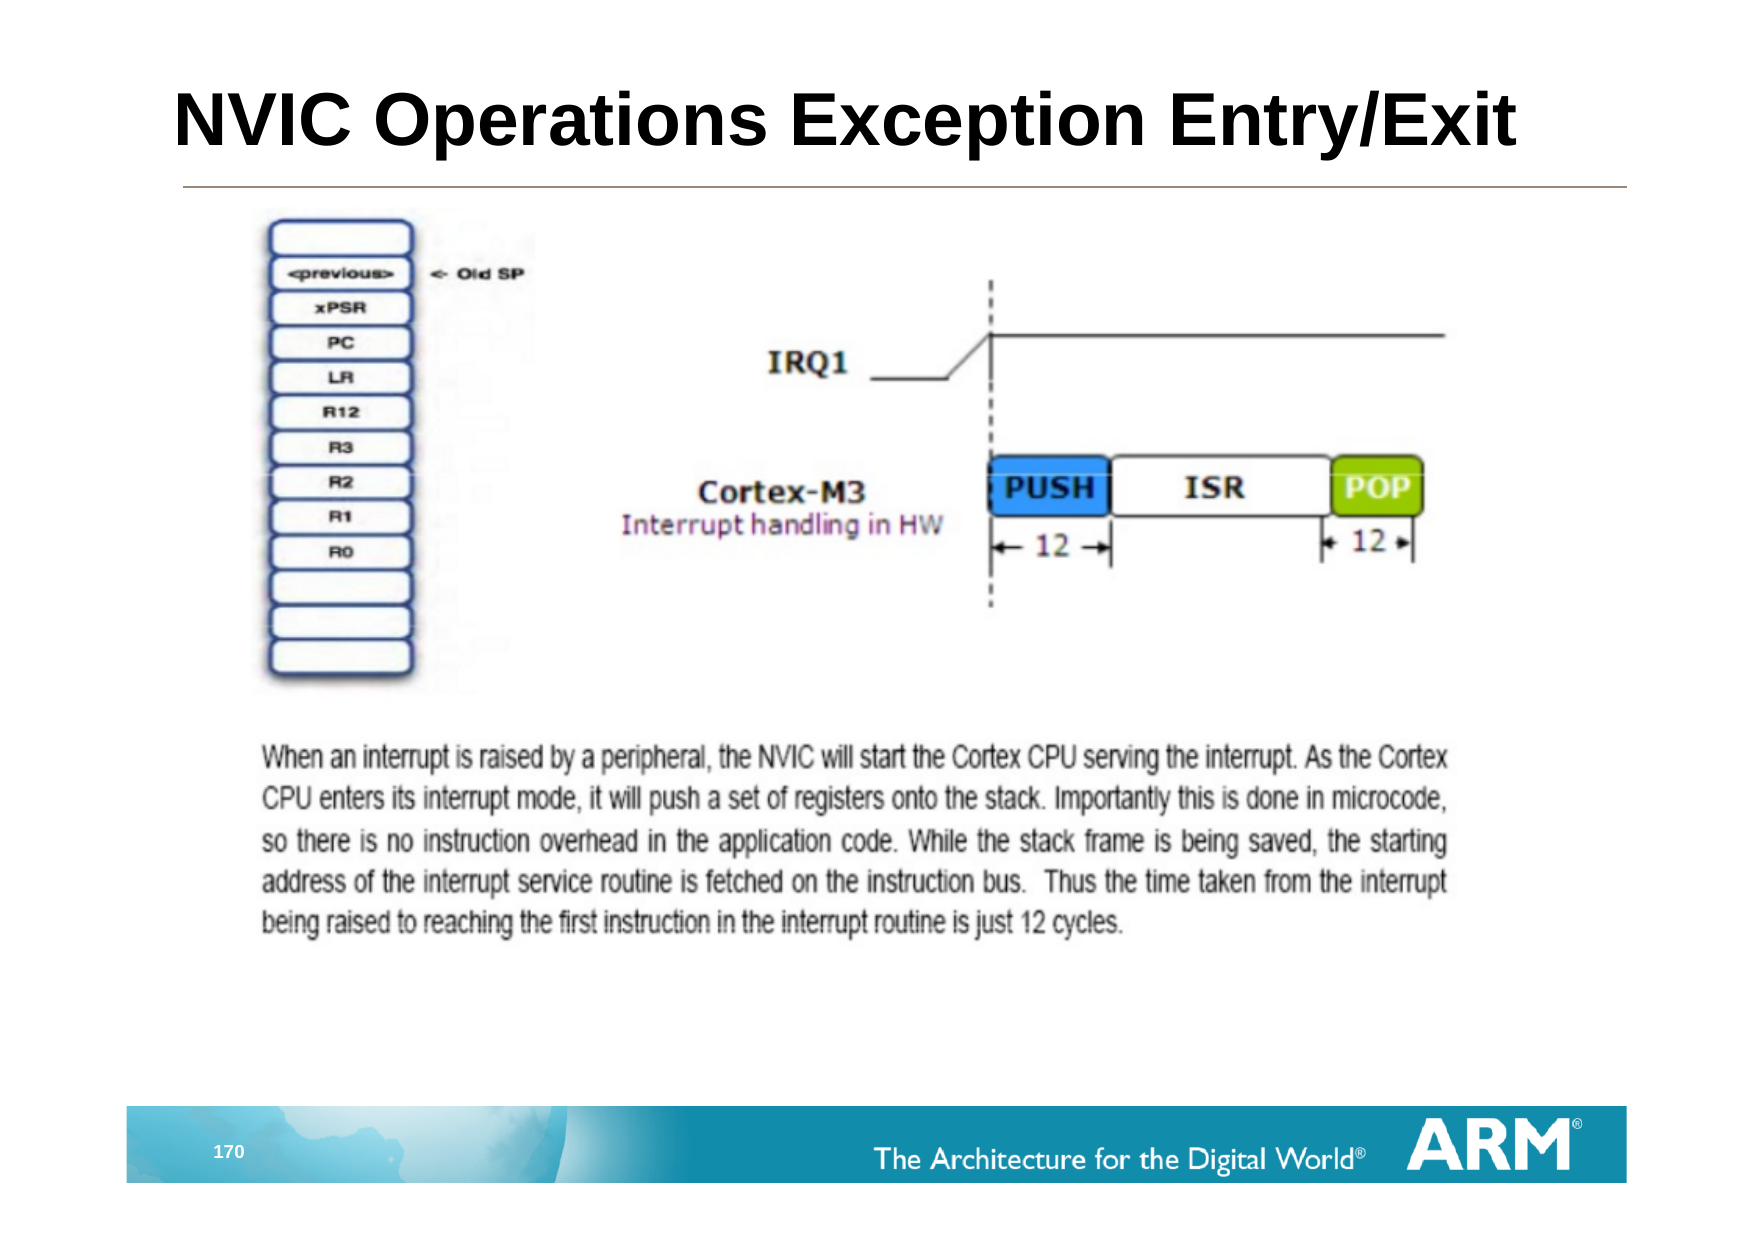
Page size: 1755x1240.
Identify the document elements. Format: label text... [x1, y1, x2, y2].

slide_number 170 [198, 1139, 287, 1187]
picture [126, 1106, 1627, 1183]
title NVIC Operations Exception Entry/Exit [173, 80, 1581, 172]
picture [251, 206, 1504, 956]
